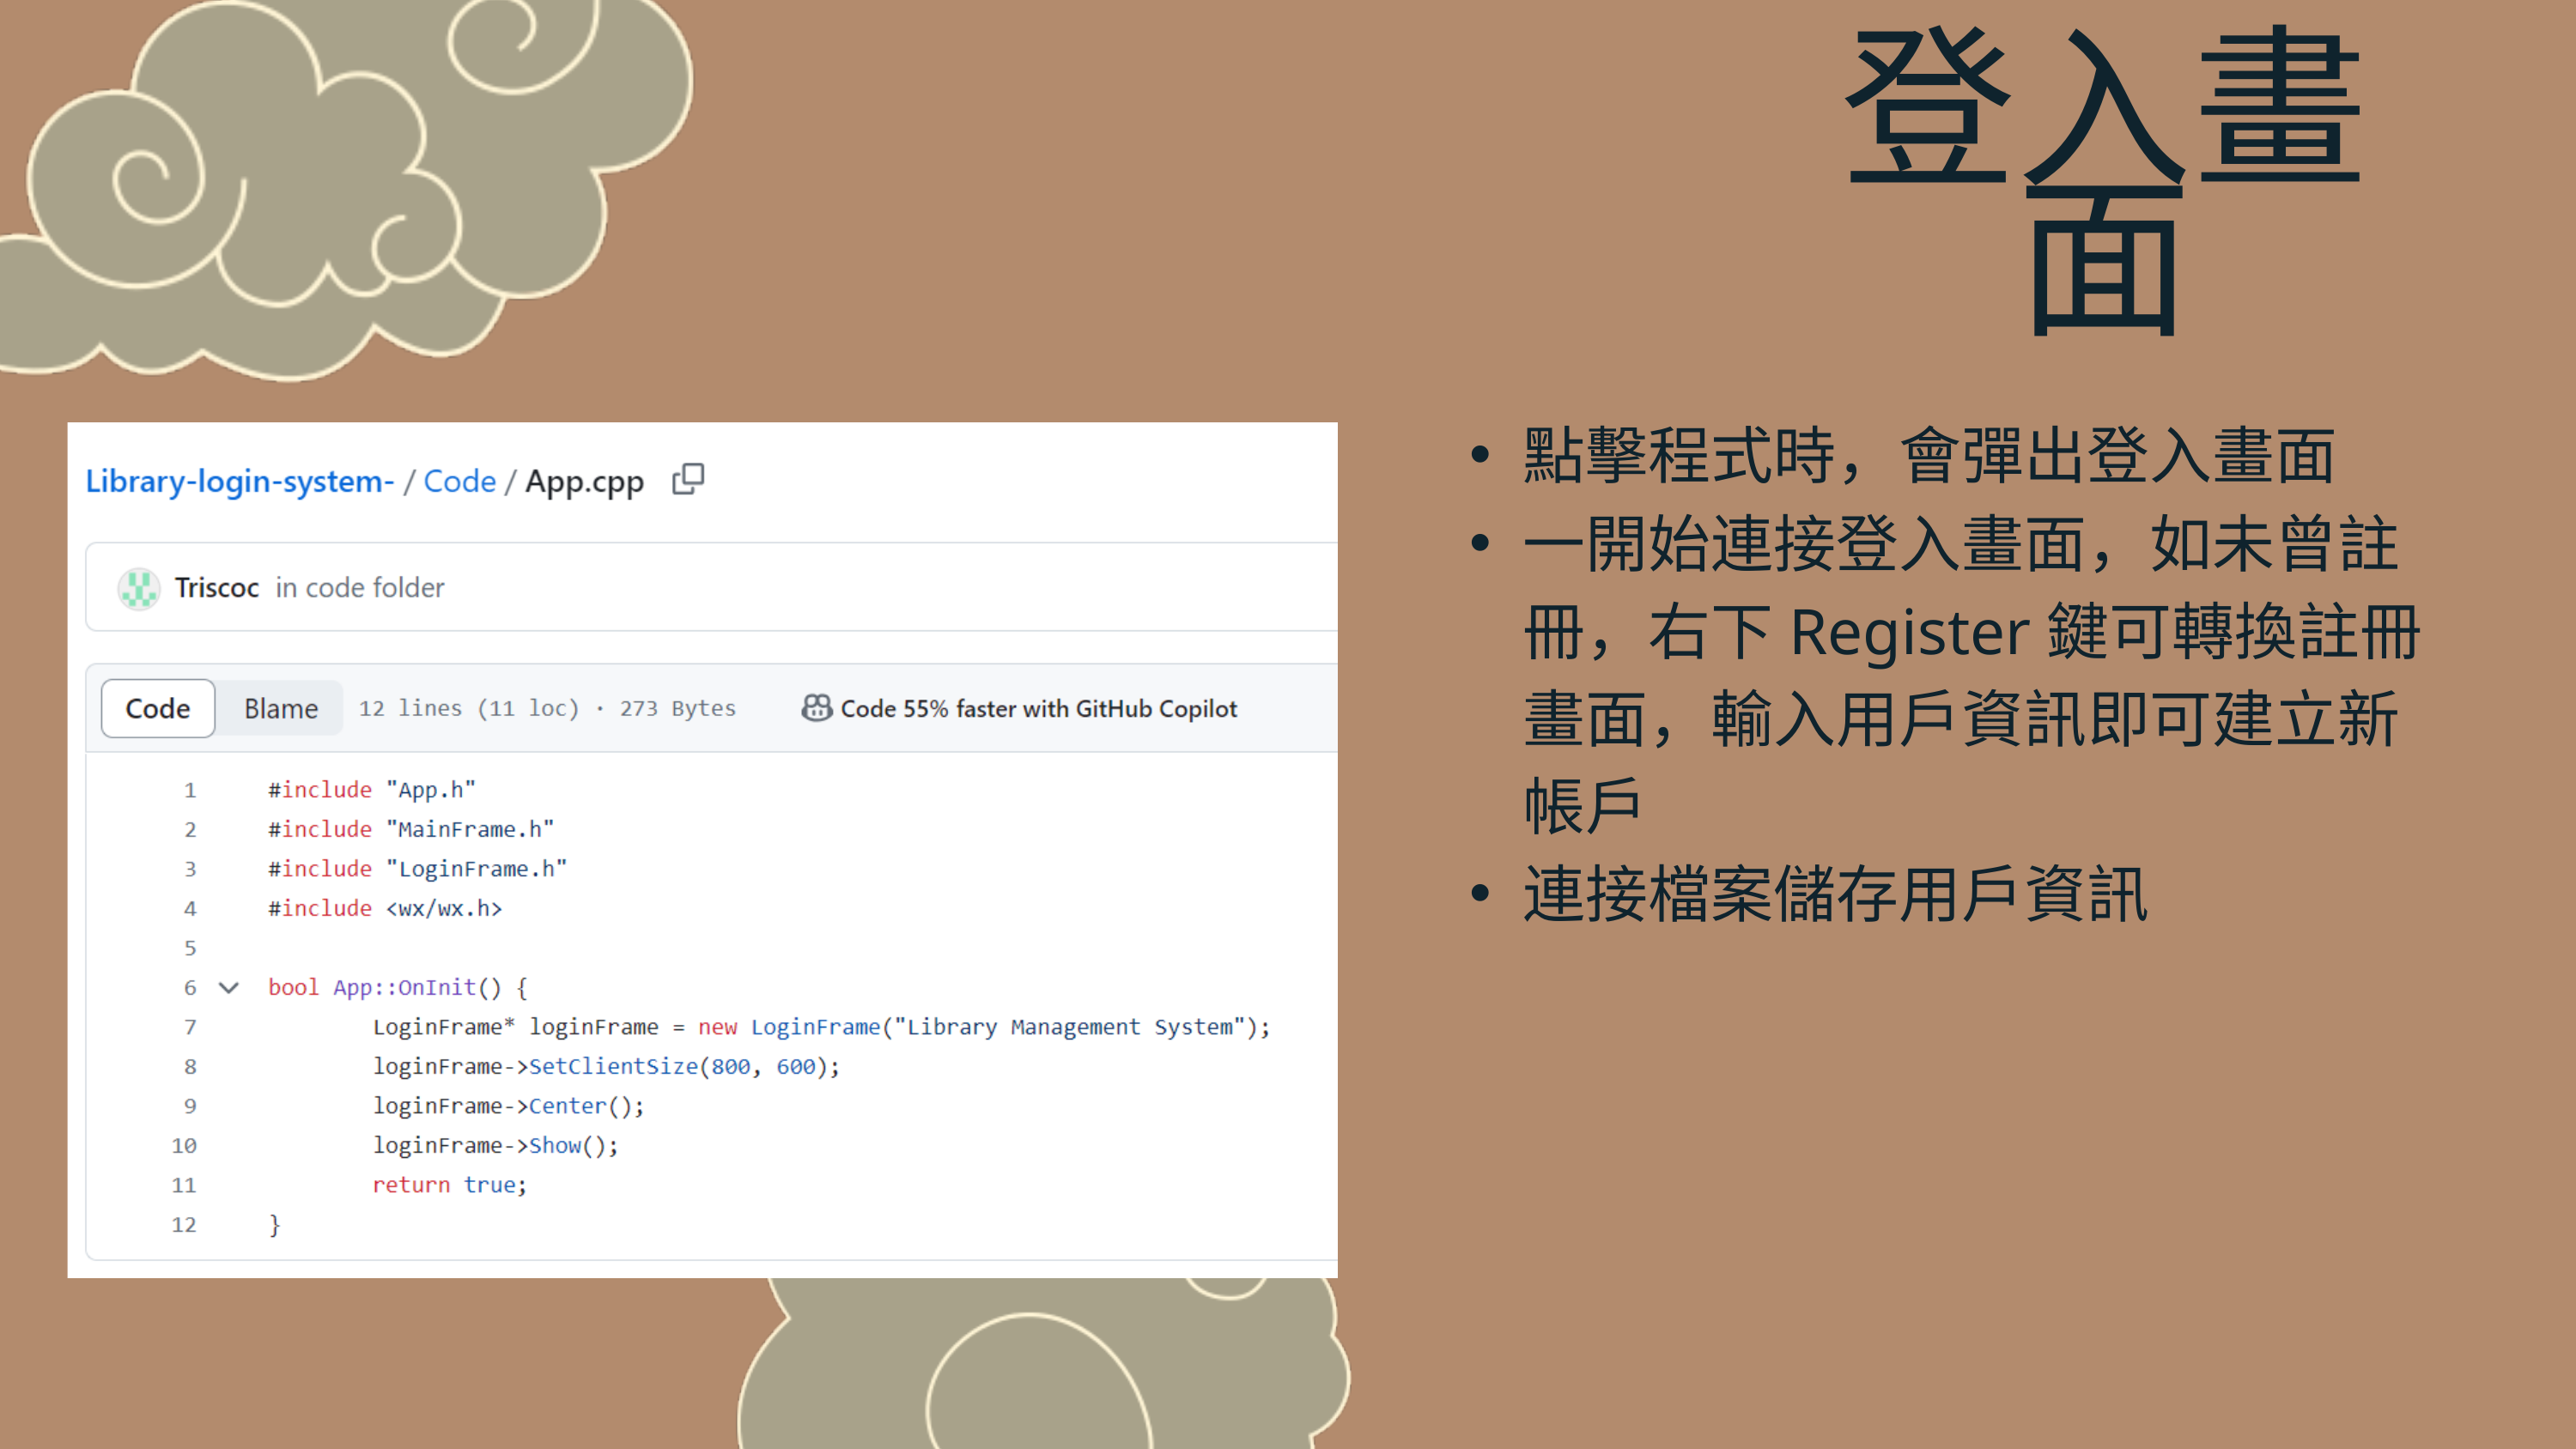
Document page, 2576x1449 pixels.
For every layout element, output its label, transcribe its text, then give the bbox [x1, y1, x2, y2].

text_box 登入畫面 [1778, 58, 2432, 358]
text_box [0, 0, 703, 423]
text_box 點擊程式時，會彈出登入畫面 一開始連接登入畫面，如未曾註冊，右下Register鍵可轉換註冊畫面，輸入用戶資訊即可建立新帳戶 連接檔案儲存用戶資訊 [1416, 403, 2432, 930]
text_box [645, 1045, 1383, 1449]
text_box [67, 422, 1338, 1278]
